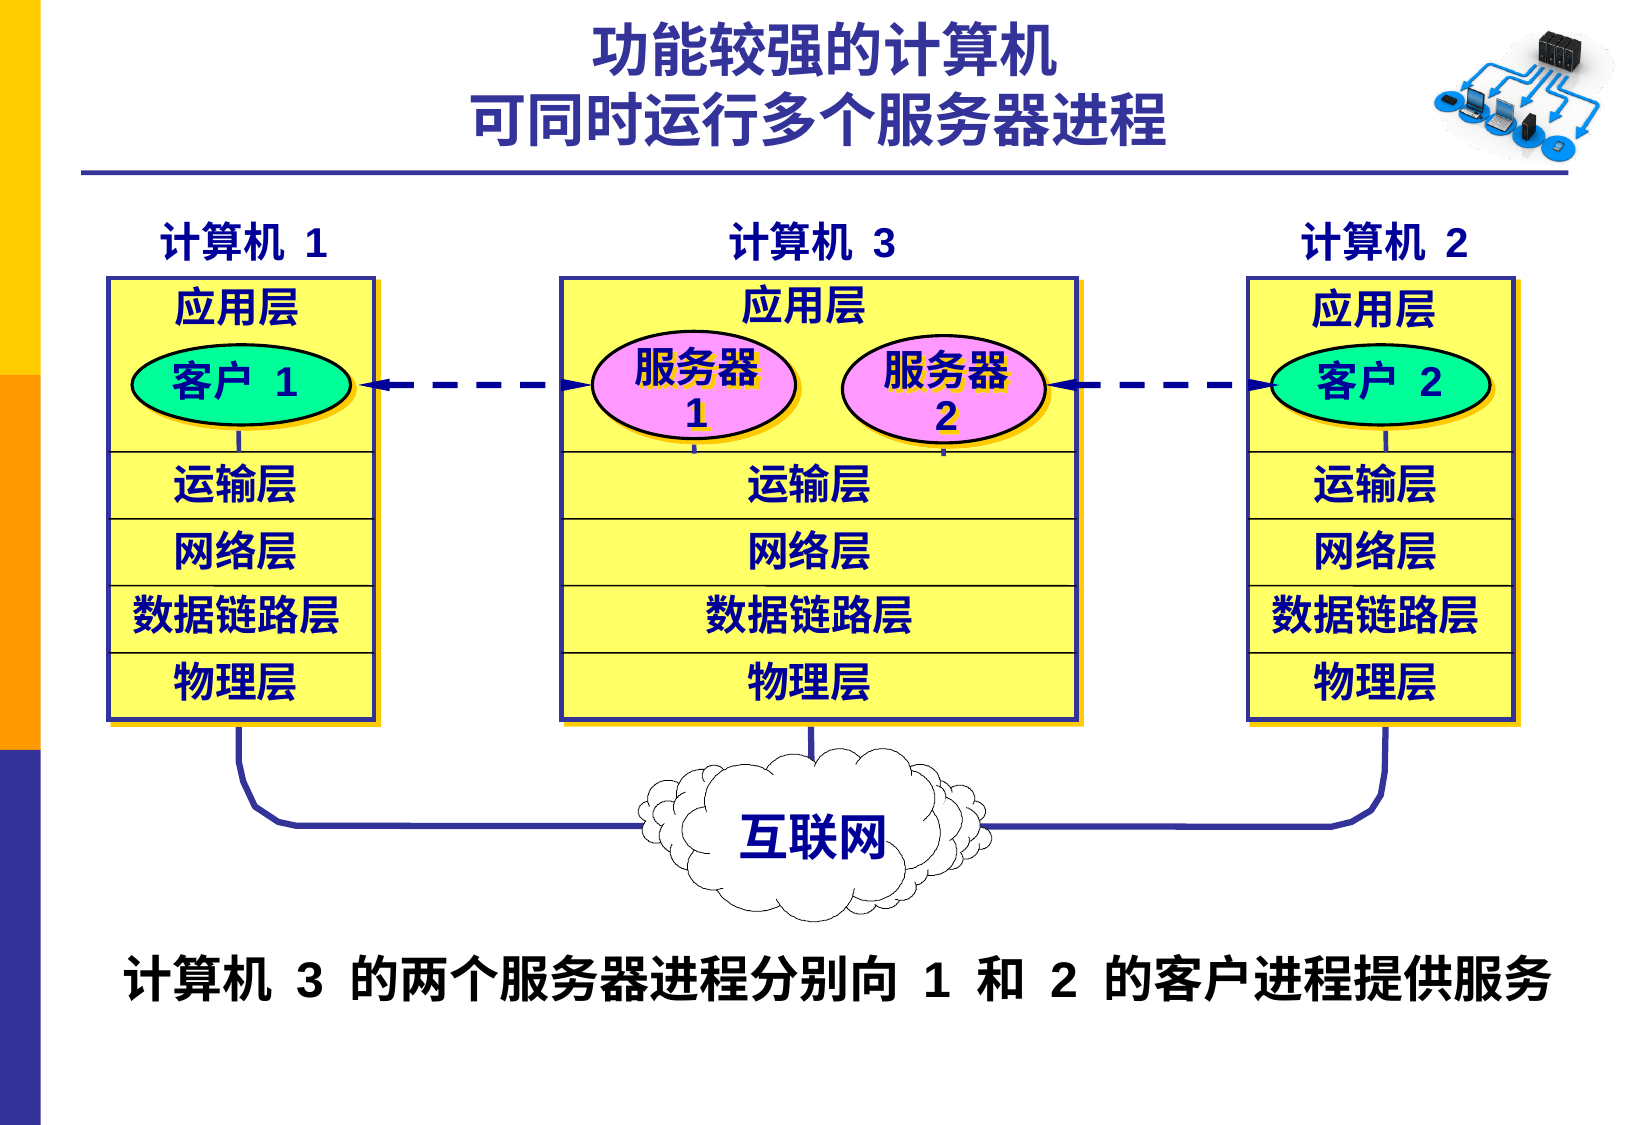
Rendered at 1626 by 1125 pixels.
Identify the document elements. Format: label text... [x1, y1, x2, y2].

text_box 计算机 3 的两个服务器进程分别向 1 和 2 的客户进程提供服务 [80, 940, 1597, 1016]
title 功能较强的计算机 可同时运行多个服务器进程 [81, 30, 1569, 161]
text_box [633, 744, 997, 929]
picture [1431, 30, 1616, 165]
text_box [108, 207, 1514, 828]
